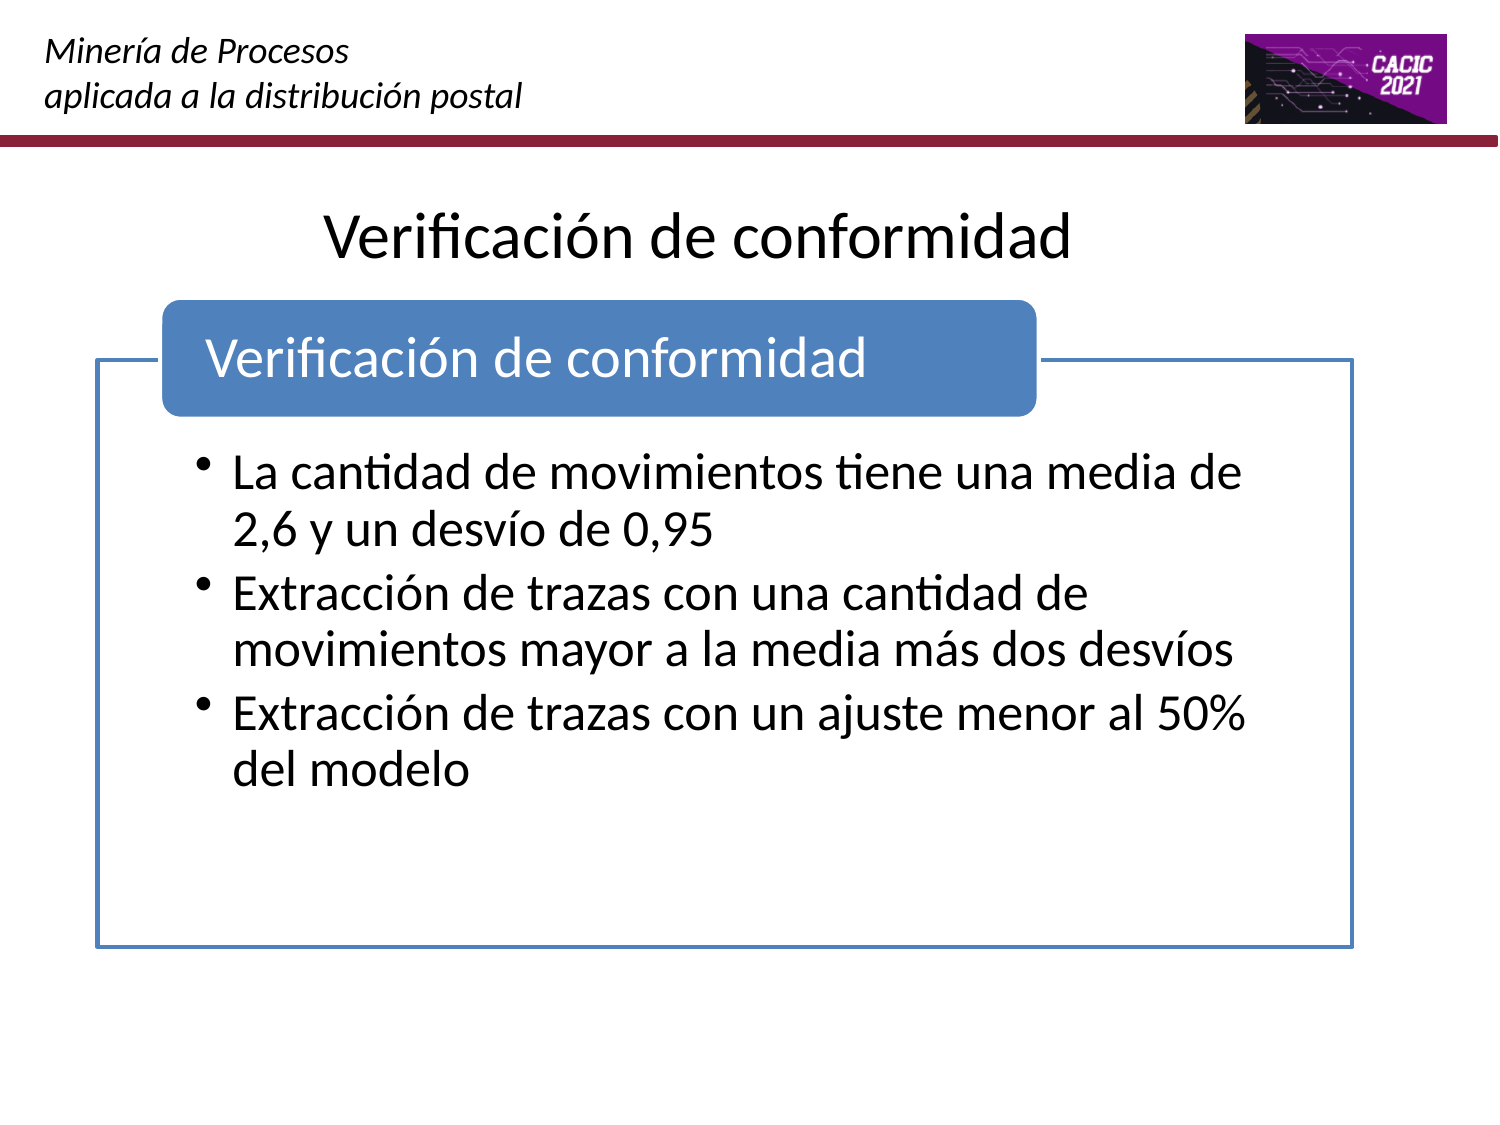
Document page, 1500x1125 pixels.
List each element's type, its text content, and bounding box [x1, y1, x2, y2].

text_box [0, 137, 1497, 145]
text_box Minería de Procesos aplicada a la distribución postal [29, 19, 998, 124]
text_box Verificación de conformidad [76, 184, 1322, 279]
picture [1245, 34, 1447, 124]
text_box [97, 243, 1353, 1000]
